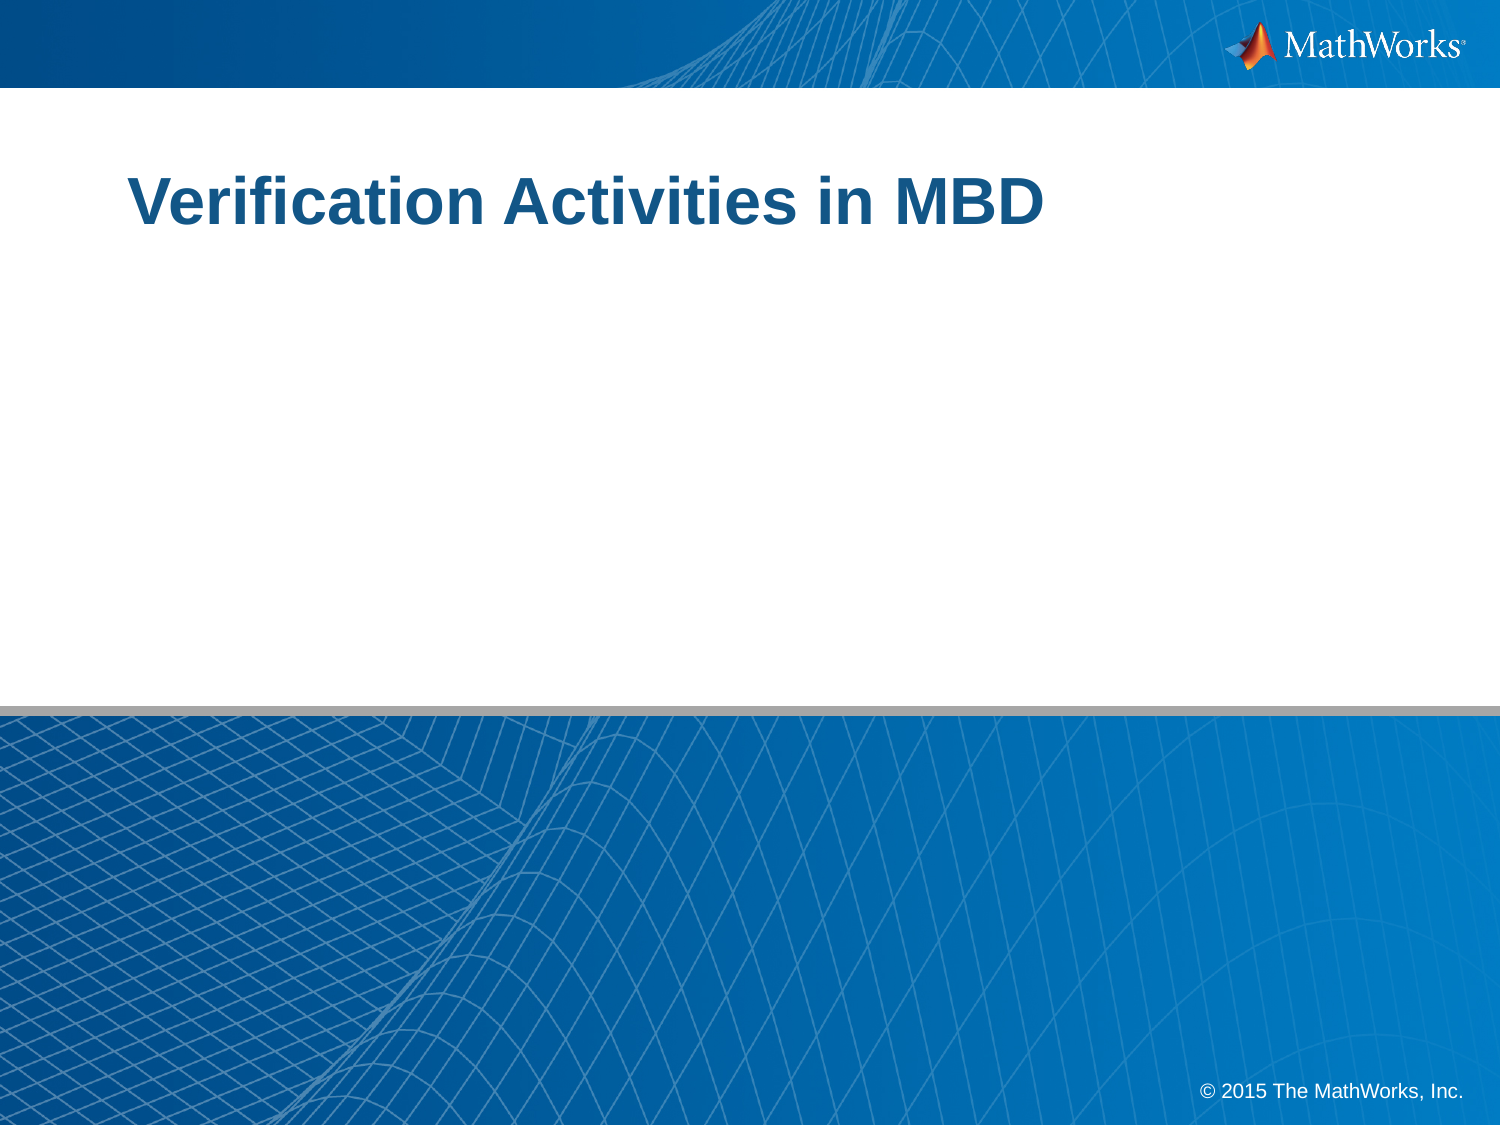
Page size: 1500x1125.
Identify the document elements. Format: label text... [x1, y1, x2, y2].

picture [0, 0, 1500, 706]
title Verification Activities in MBD [112, 149, 1388, 450]
picture [0, 716, 1500, 1125]
